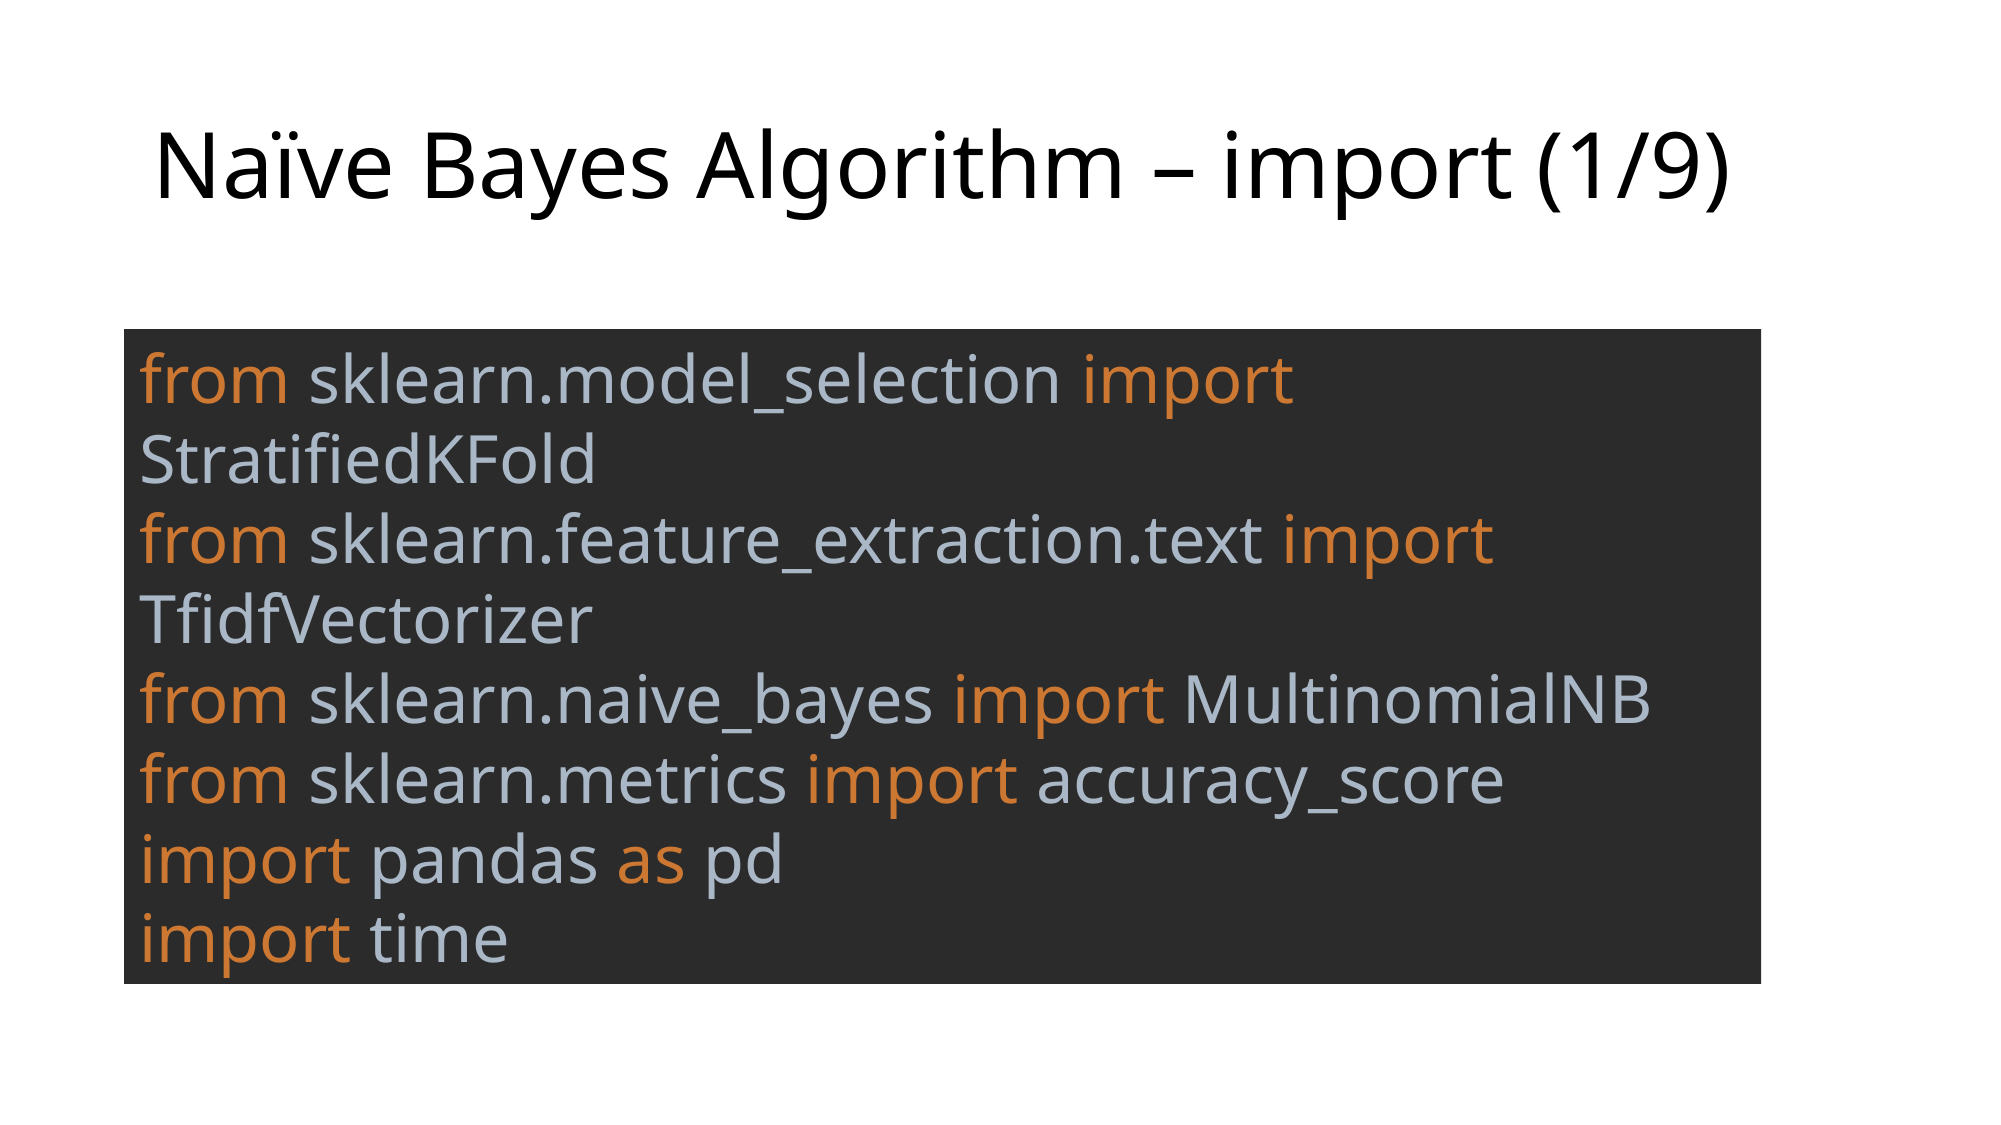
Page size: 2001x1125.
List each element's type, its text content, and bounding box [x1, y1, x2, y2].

list from sklearn.model_selection import StratifiedKFold from sklearn.feature_extraction.text import TfidfVectorizer from sklearn.naive_bayes import MultinomialNB from sklearn.metrics import accuracy_score import pandas as pd import time [124, 329, 1762, 984]
title Naïve Bayes Algorithm – import (1/9) [137, 59, 1863, 278]
